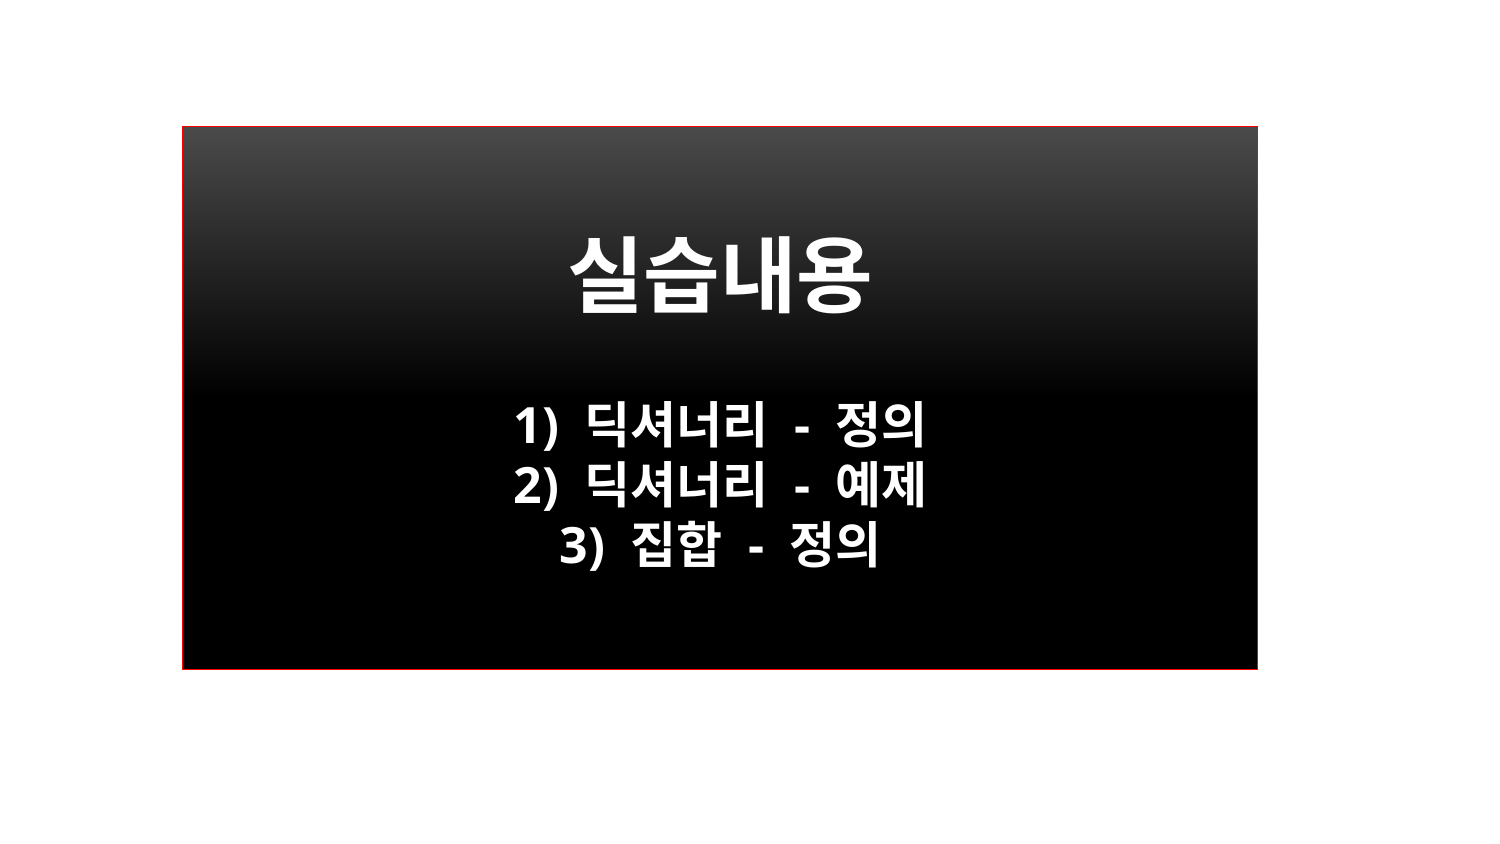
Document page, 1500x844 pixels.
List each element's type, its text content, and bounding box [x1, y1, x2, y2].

text_box 실습내용 1) 딕셔너리 - 정의 2) 딕셔너리 - 예제 3) 집합 - 정의 [182, 126, 1258, 670]
